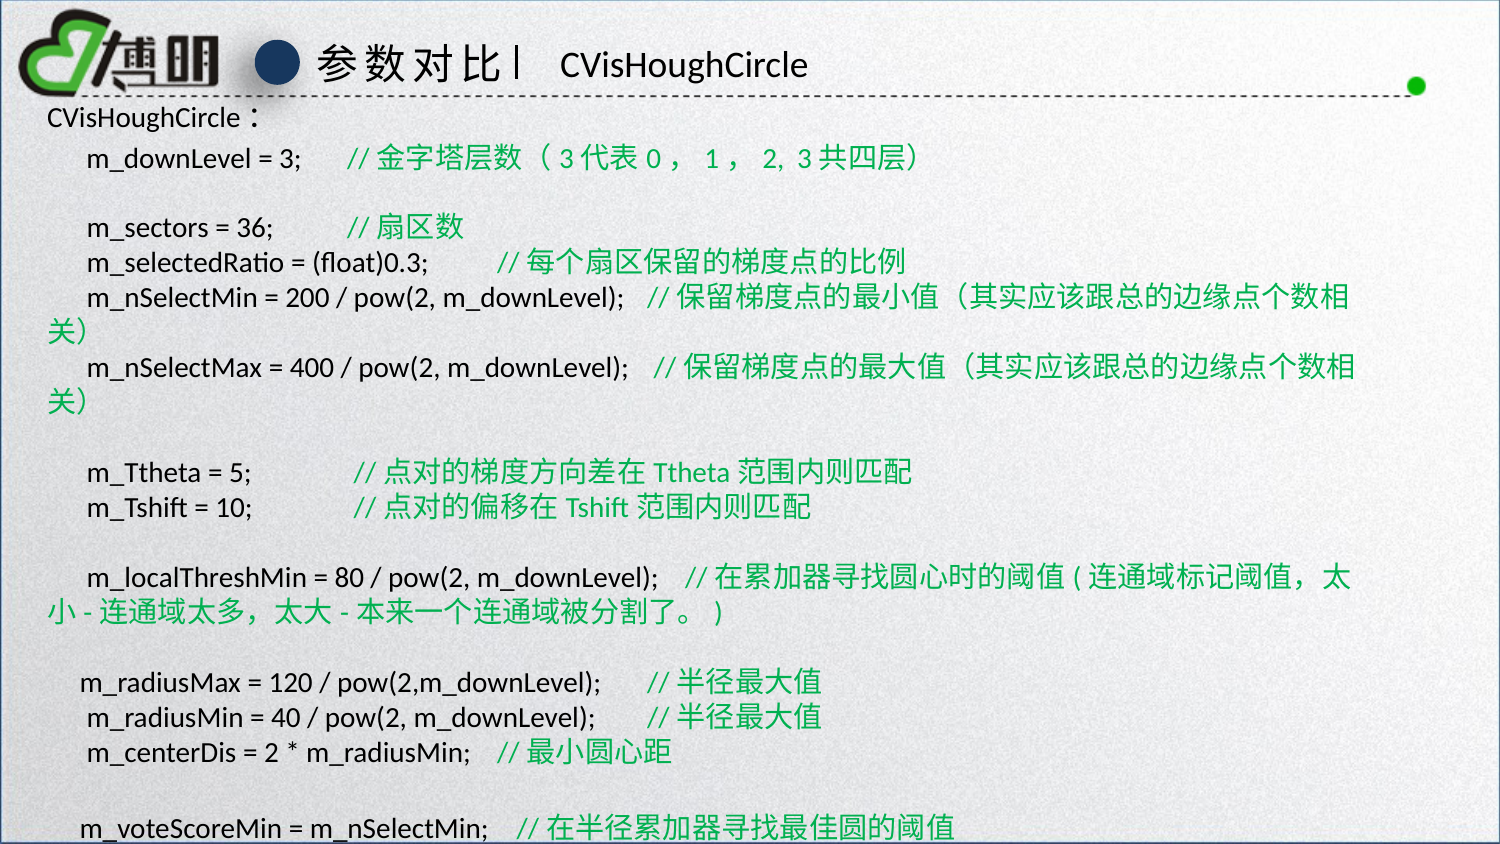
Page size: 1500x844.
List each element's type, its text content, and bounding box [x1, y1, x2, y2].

text_box 参数对比 [301, 30, 518, 96]
list CVisHoughCircle： m_downLevel = 3; //金字塔层数（3代表0，1，2, 3共四层） m_sectors = 36; //扇区数 m_selectedRatio = (float)0.3; //每个扇区保留的梯度点的比例 m_nSelectMin = 200 / pow(2, m_downLevel); //保留梯度点的最小值（其实应该跟总的边缘点个数相关） m_nSelectMax = 400 / pow(2, m_downLevel); //保留梯度点的最大值（其实应该跟总的边缘点个数相关） m_Ttheta = 5; //点对的梯度方向差在Ttheta范围内则匹配 m_Tshift = 10; //点对的偏移在Tshift范围内则匹配 m_localThreshMin = 80 / pow(2, m_downLevel); //在累加器寻找圆心时的阈值(连通域标记阈值，太小-连通域太多，太大-本来一个连通域被分割了。) m_radiusMax = 120 / pow(2,m_downLevel); //半径最大值 m_radiusMin = 40 / pow(2, m_downLevel); //半径最大值 m_centerDis = 2 * m_radiusMin; //最小圆心距 m_voteScoreMin = m_nSelectMin; //在半径累加器寻找最佳圆的阈值 [32, 90, 1375, 844]
text_box [88, 765, 509, 844]
text_box CVisHoughCircle [545, 32, 888, 93]
picture [0, 0, 1500, 844]
text_box [252, 37, 301, 87]
